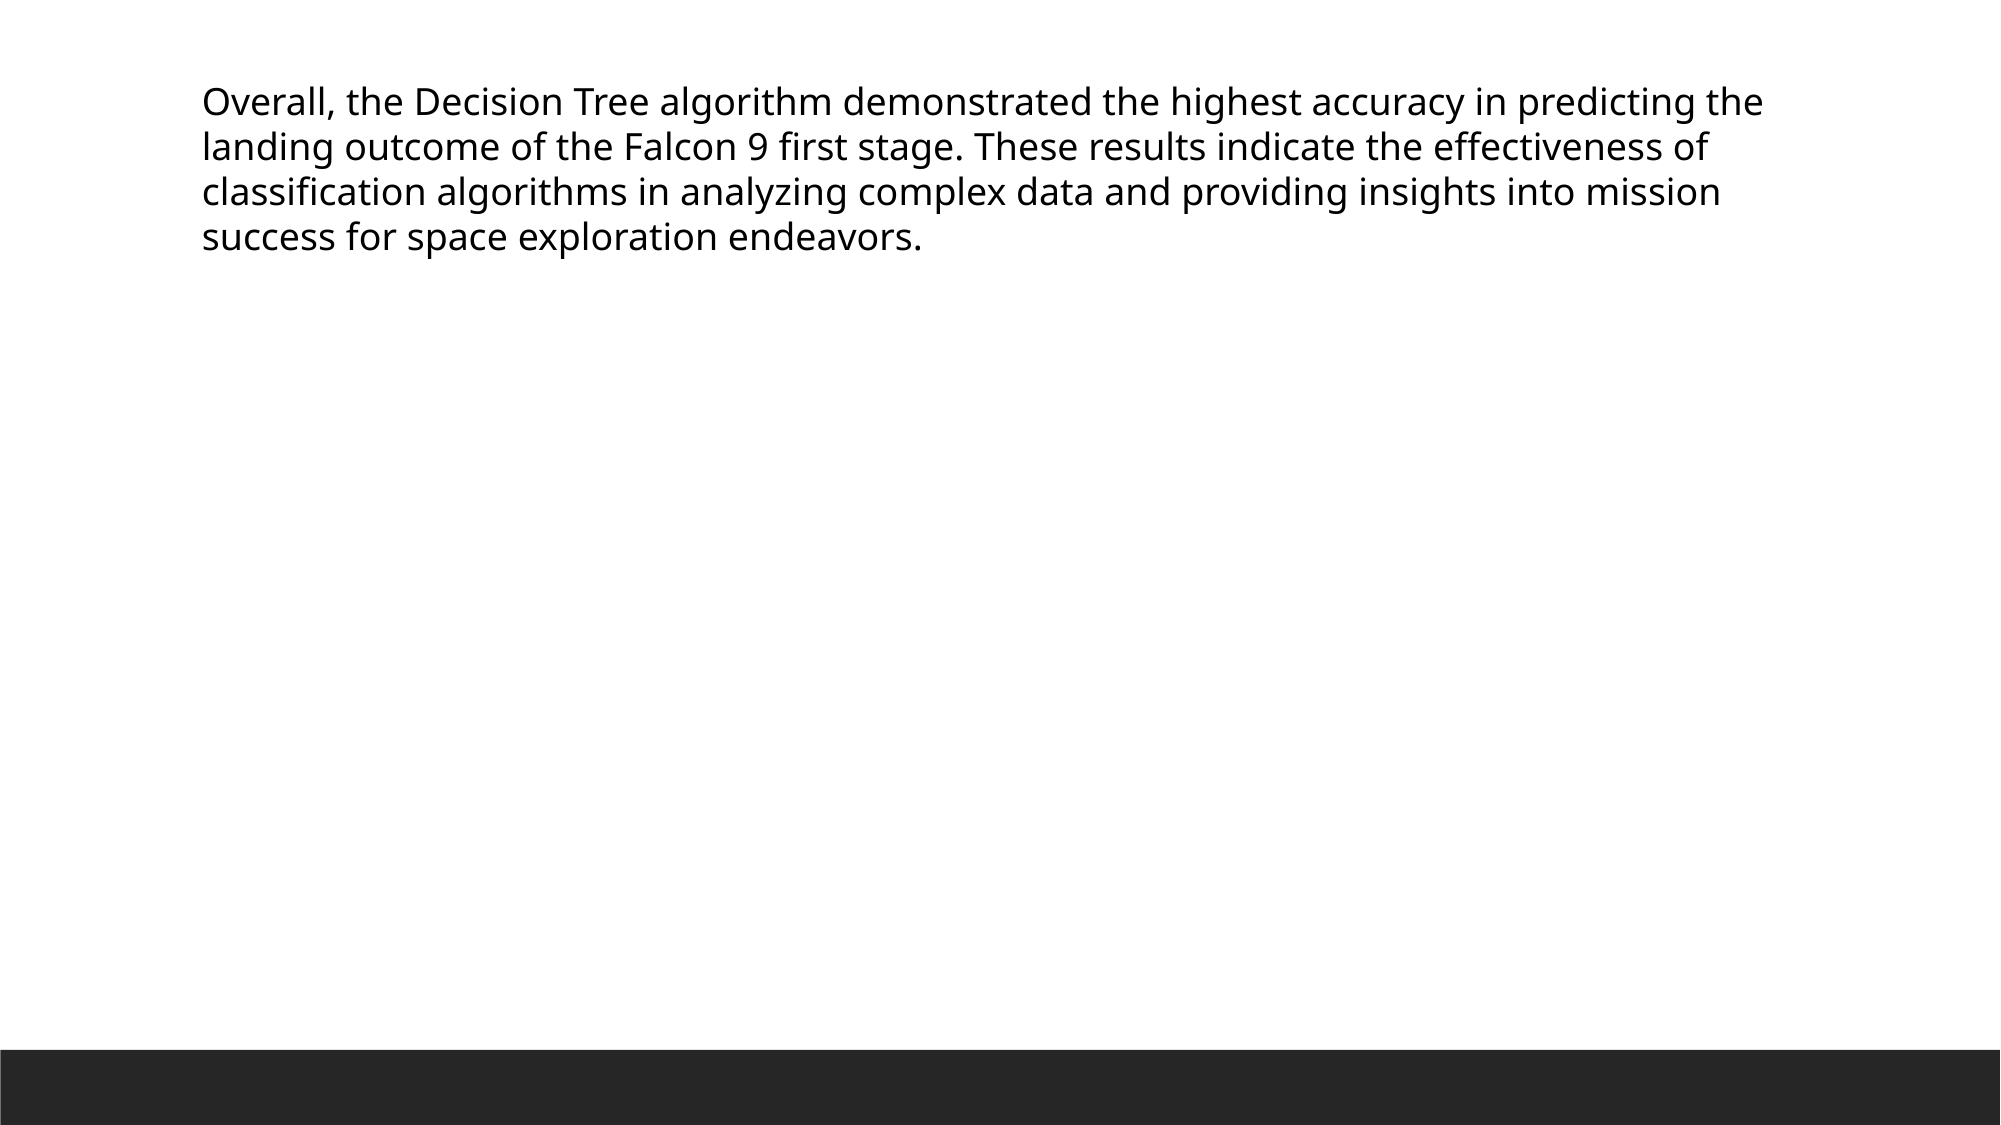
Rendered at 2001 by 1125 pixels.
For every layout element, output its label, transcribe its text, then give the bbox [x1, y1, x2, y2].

text_box Overall, the Decision Tree algorithm demonstrated the highest accuracy in predicting the landing outcome of the Falcon 9 first stage. These results indicate the effectiveness of classification algorithms in analyzing complex data and providing insights into mission success for space exploration endeavors. [187, 70, 1829, 266]
